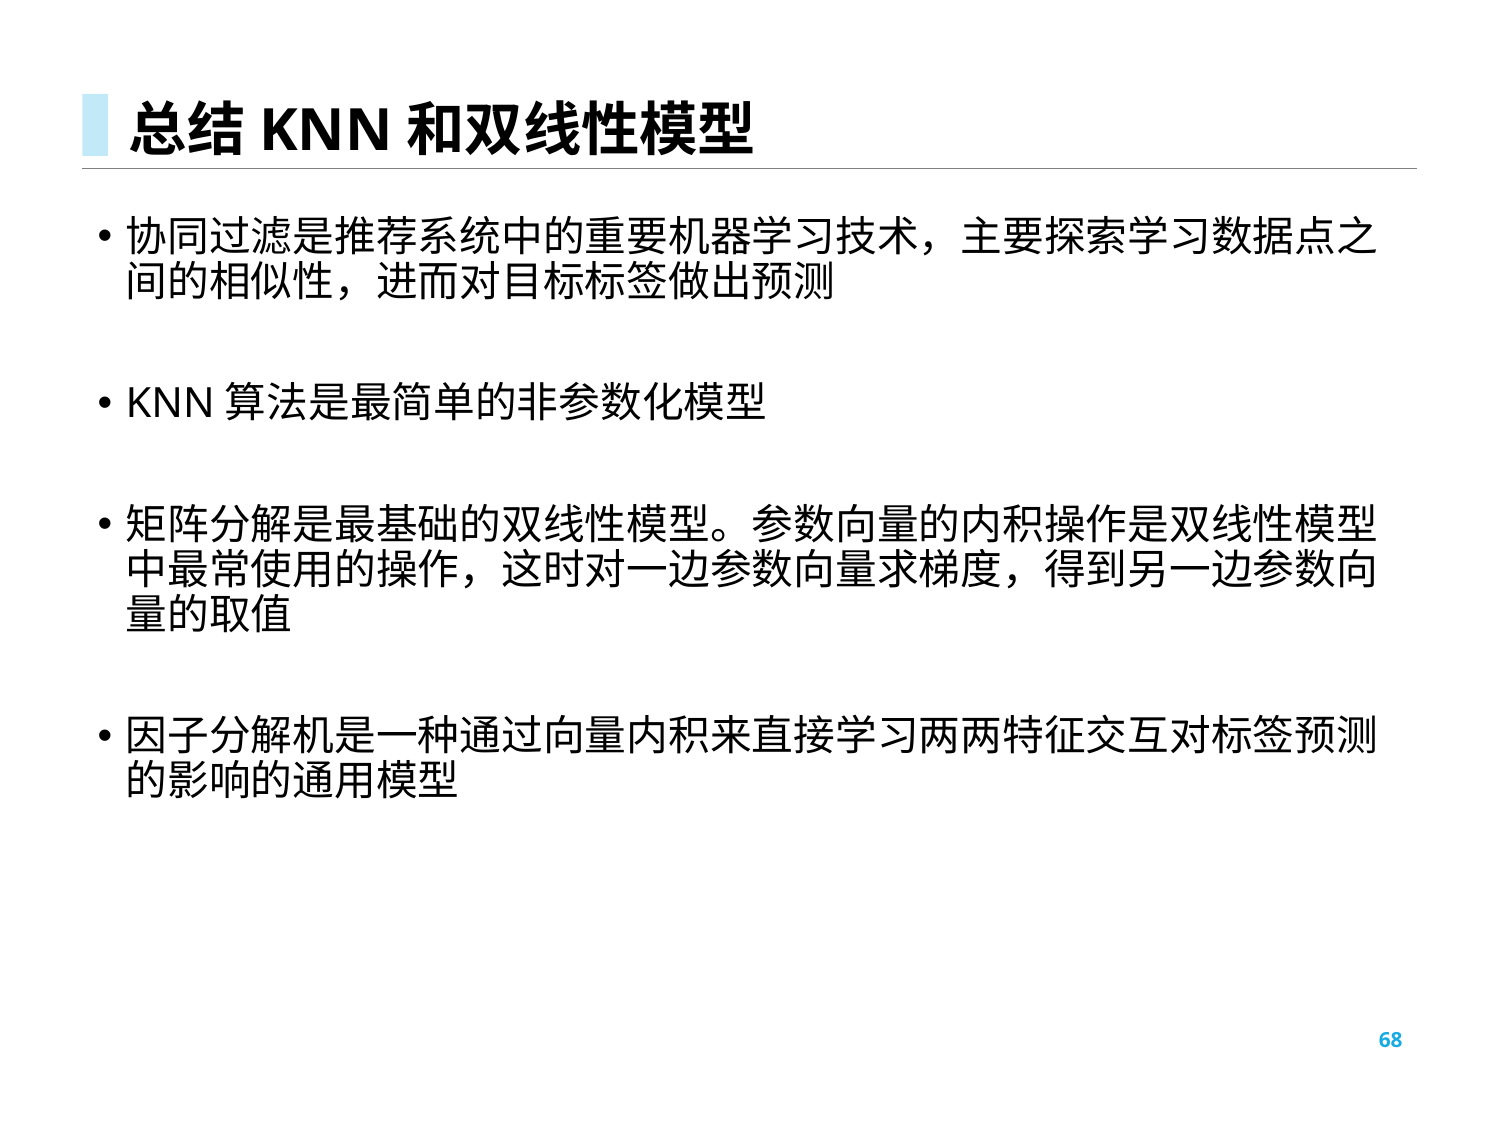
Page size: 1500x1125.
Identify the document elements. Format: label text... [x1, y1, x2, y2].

slide_number 68 [1059, 1023, 1418, 1058]
list 协同过滤是推荐系统中的重要机器学习技术，主要探索学习数据点之间的相似性，进而对目标标签做出预测 KNN算法是最简单的非参数化模型 矩阵分解是最基础的双线性模型。参数向量的内积操作是双线性模型中最常使用的操作，这时对一边参数向量求梯度，得到另一边参数向量的取值 因子分解机是一种通过向量内积来直接学习两两特征交互对标签预测的影响的通用模型 [82, 207, 1418, 1007]
title 总结KNN和双线性模型 [113, 1, 1405, 171]
